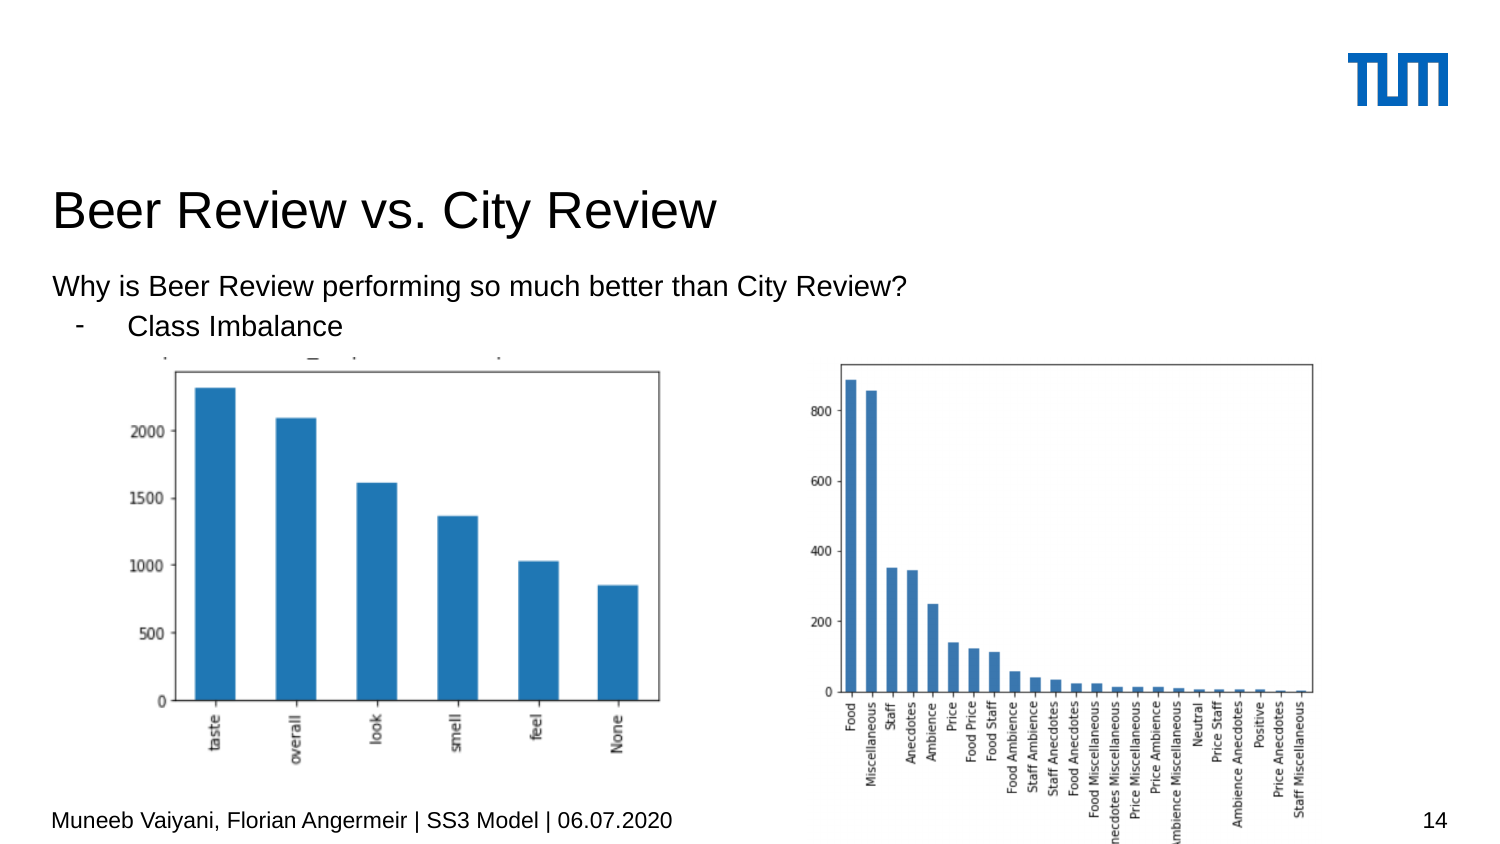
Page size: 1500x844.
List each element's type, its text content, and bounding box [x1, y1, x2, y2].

list Why is Beer Review performing so much better than City Review? Class Imbalance [52, 262, 1449, 771]
picture [1348, 53, 1448, 106]
picture [807, 357, 1322, 844]
footer Muneeb Vaiyani, Florian Angermeir | SS3 Model | 06.07.2020 [51, 796, 802, 842]
picture [110, 357, 711, 771]
title Beer Review vs. City Review [52, 159, 1449, 222]
slide_number ‹#› [1326, 796, 1448, 842]
